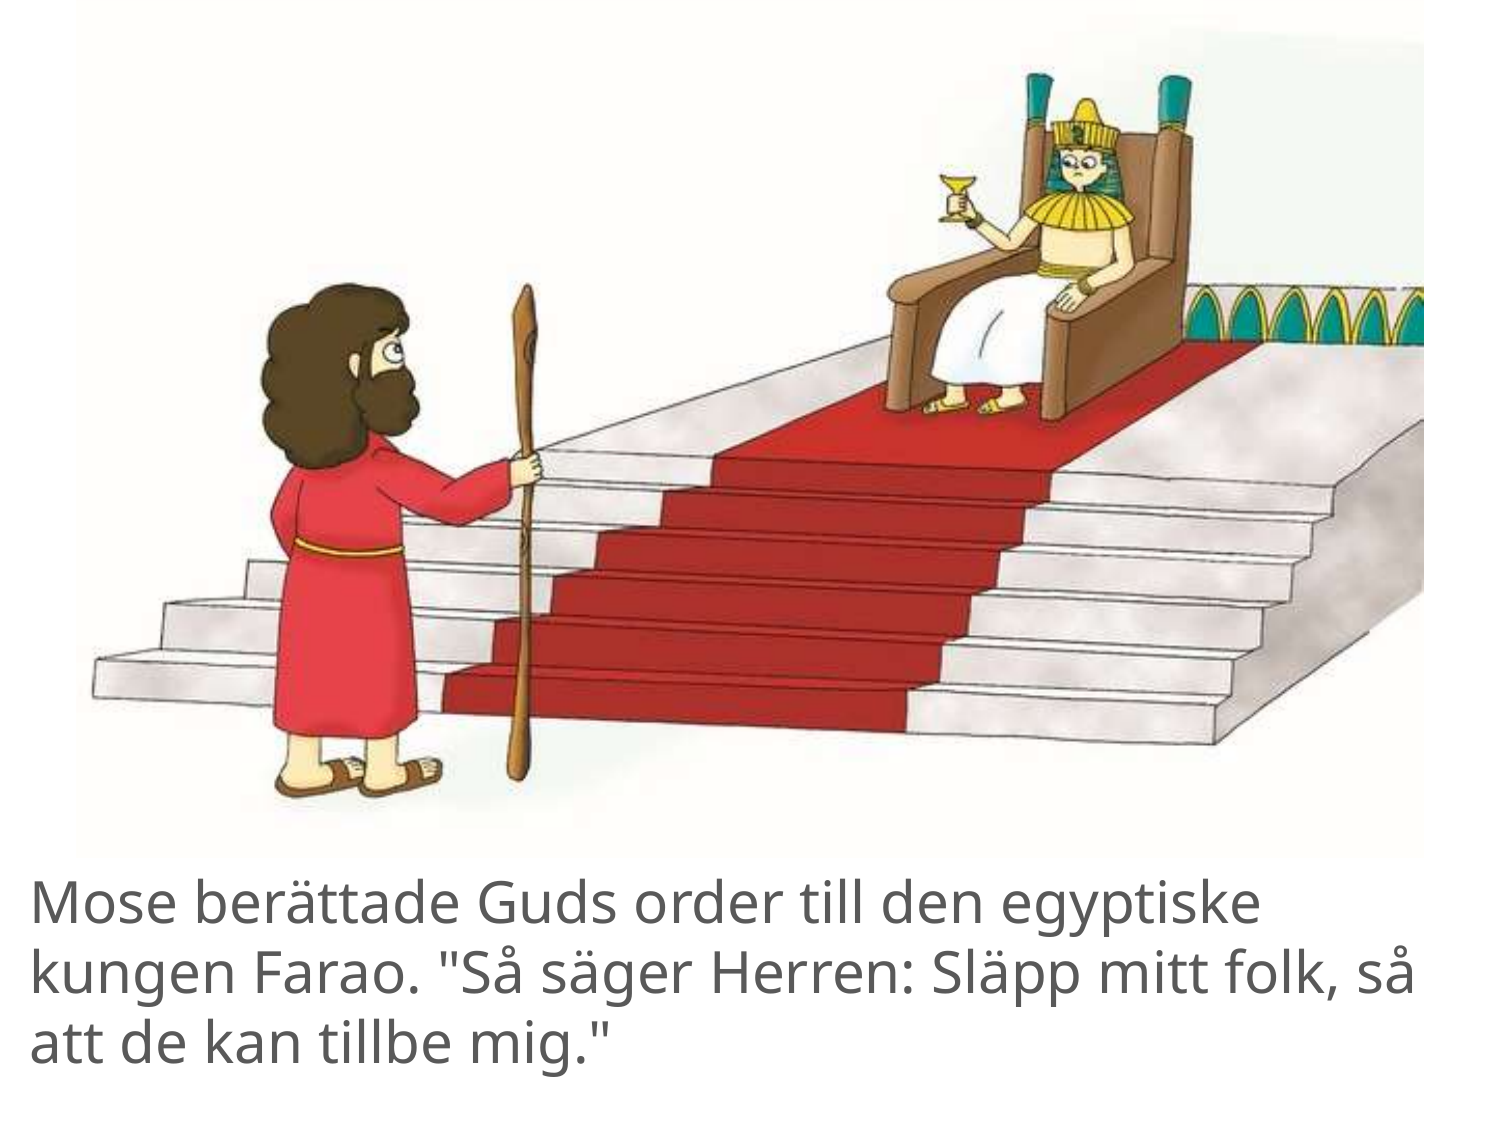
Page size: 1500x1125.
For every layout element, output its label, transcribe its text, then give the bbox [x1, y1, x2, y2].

text_box Mose berättade Guds order till den egyptiske kungen Farao. "Så säger Herren: Släpp mitt folk, så att de kan tillbe mig." [14, 857, 1486, 1083]
picture [76, 0, 1424, 858]
